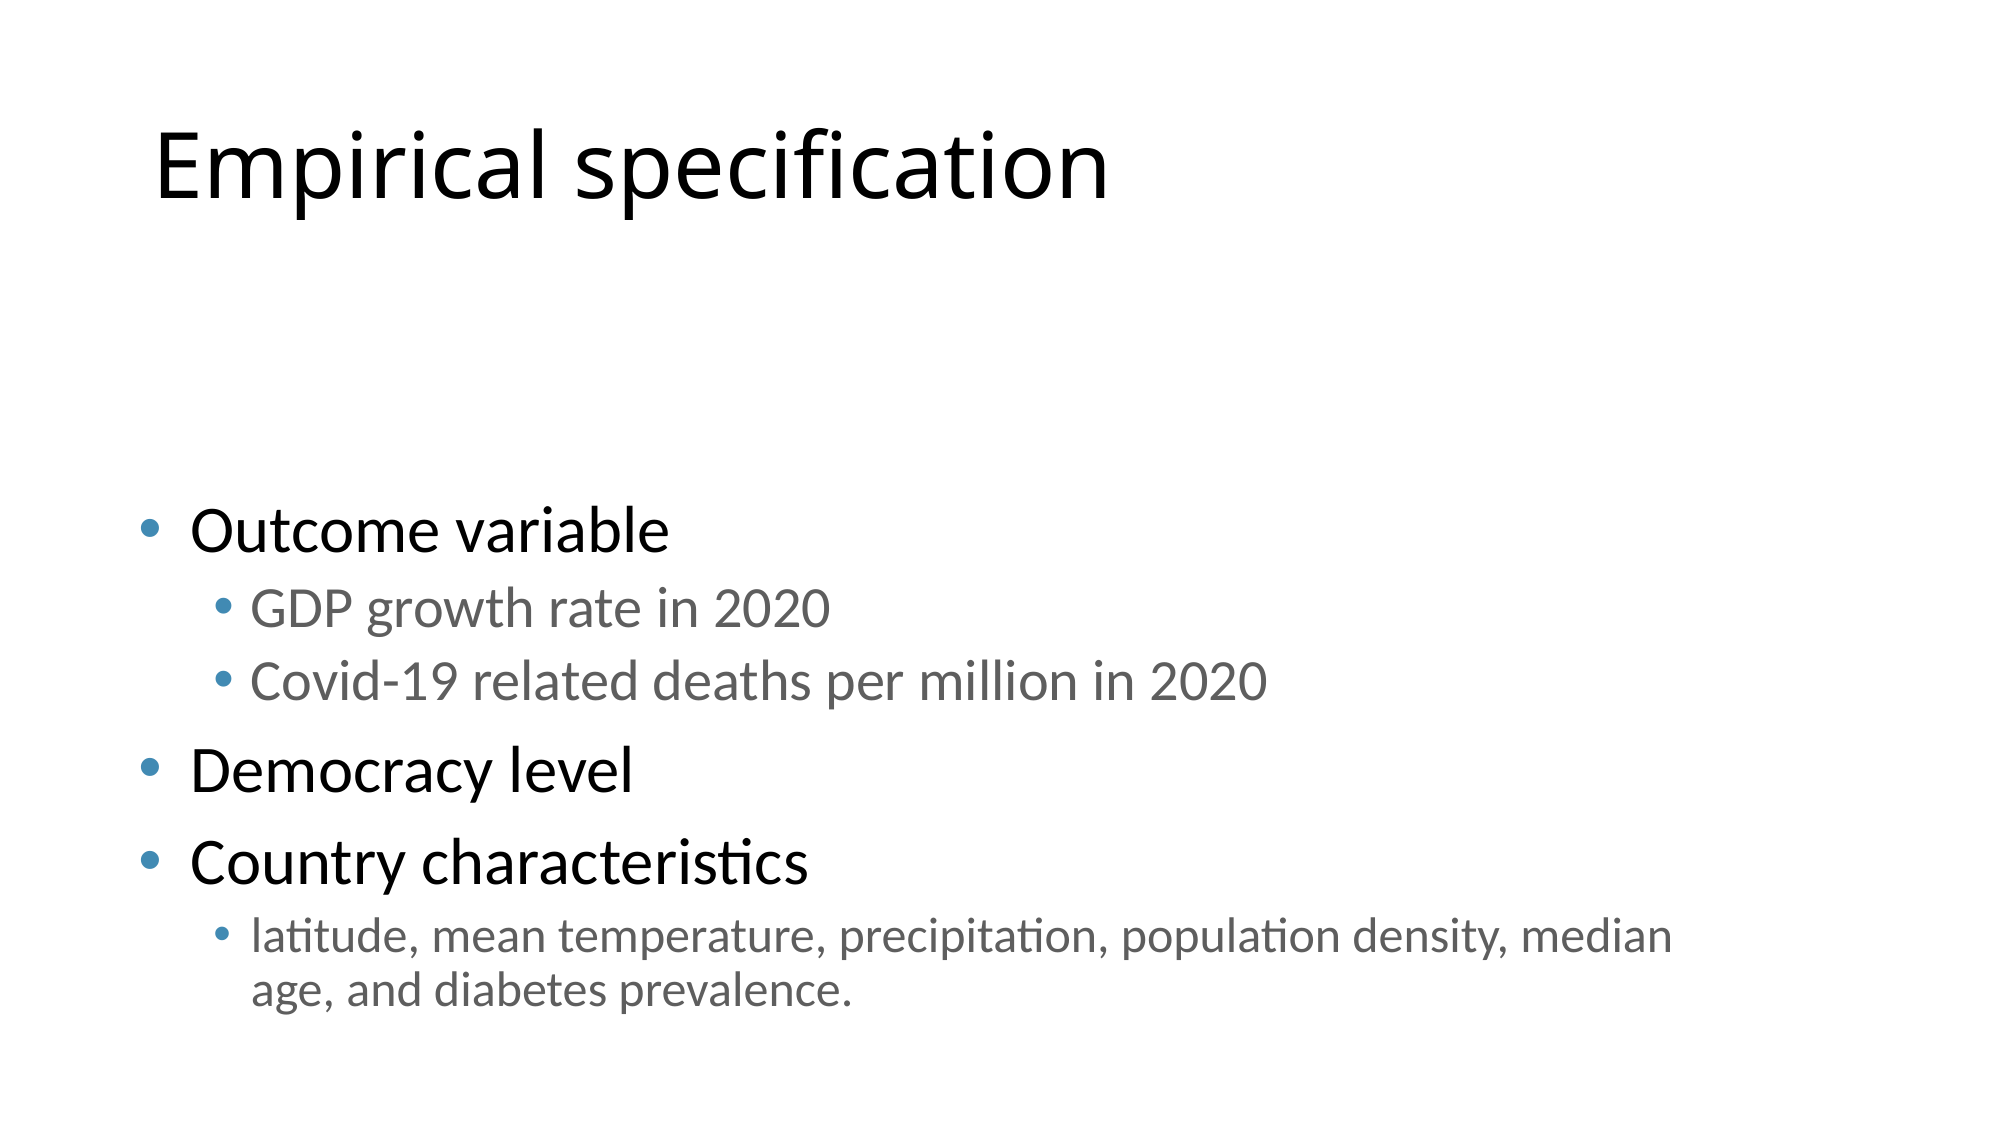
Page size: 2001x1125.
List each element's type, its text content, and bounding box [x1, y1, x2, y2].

title Empirical specification [137, 59, 1863, 278]
